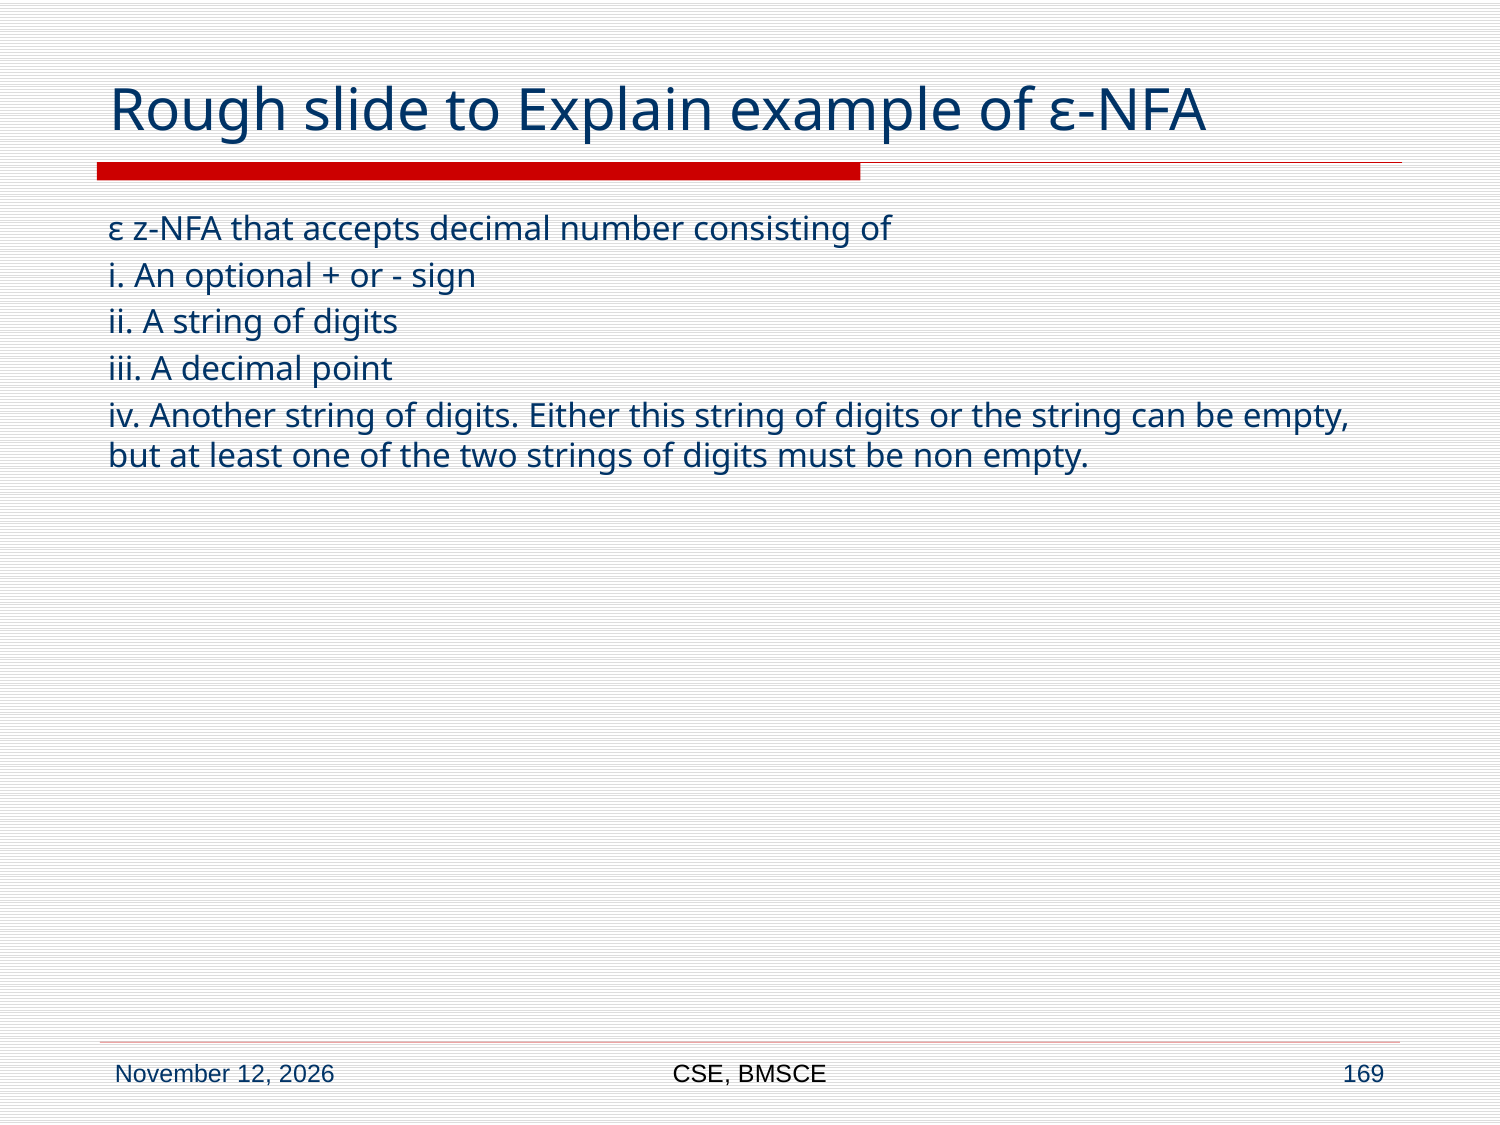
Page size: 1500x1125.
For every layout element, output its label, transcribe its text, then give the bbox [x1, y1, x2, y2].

list ε z-NFA that accepts decimal number consisting of i. An optional + or - sign ii. A string of digits iii. A decimal point iv. Another string of digits. Either this string of digits or the string can be empty, but at least one of the two strings of digits must be non empty. [92, 200, 1406, 1025]
title Rough slide to Explain example of ε-NFA [94, 24, 1407, 150]
slide_number 169 [1074, 1049, 1401, 1103]
footer CSE, BMSCE [512, 1049, 988, 1103]
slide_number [99, 1049, 426, 1103]
